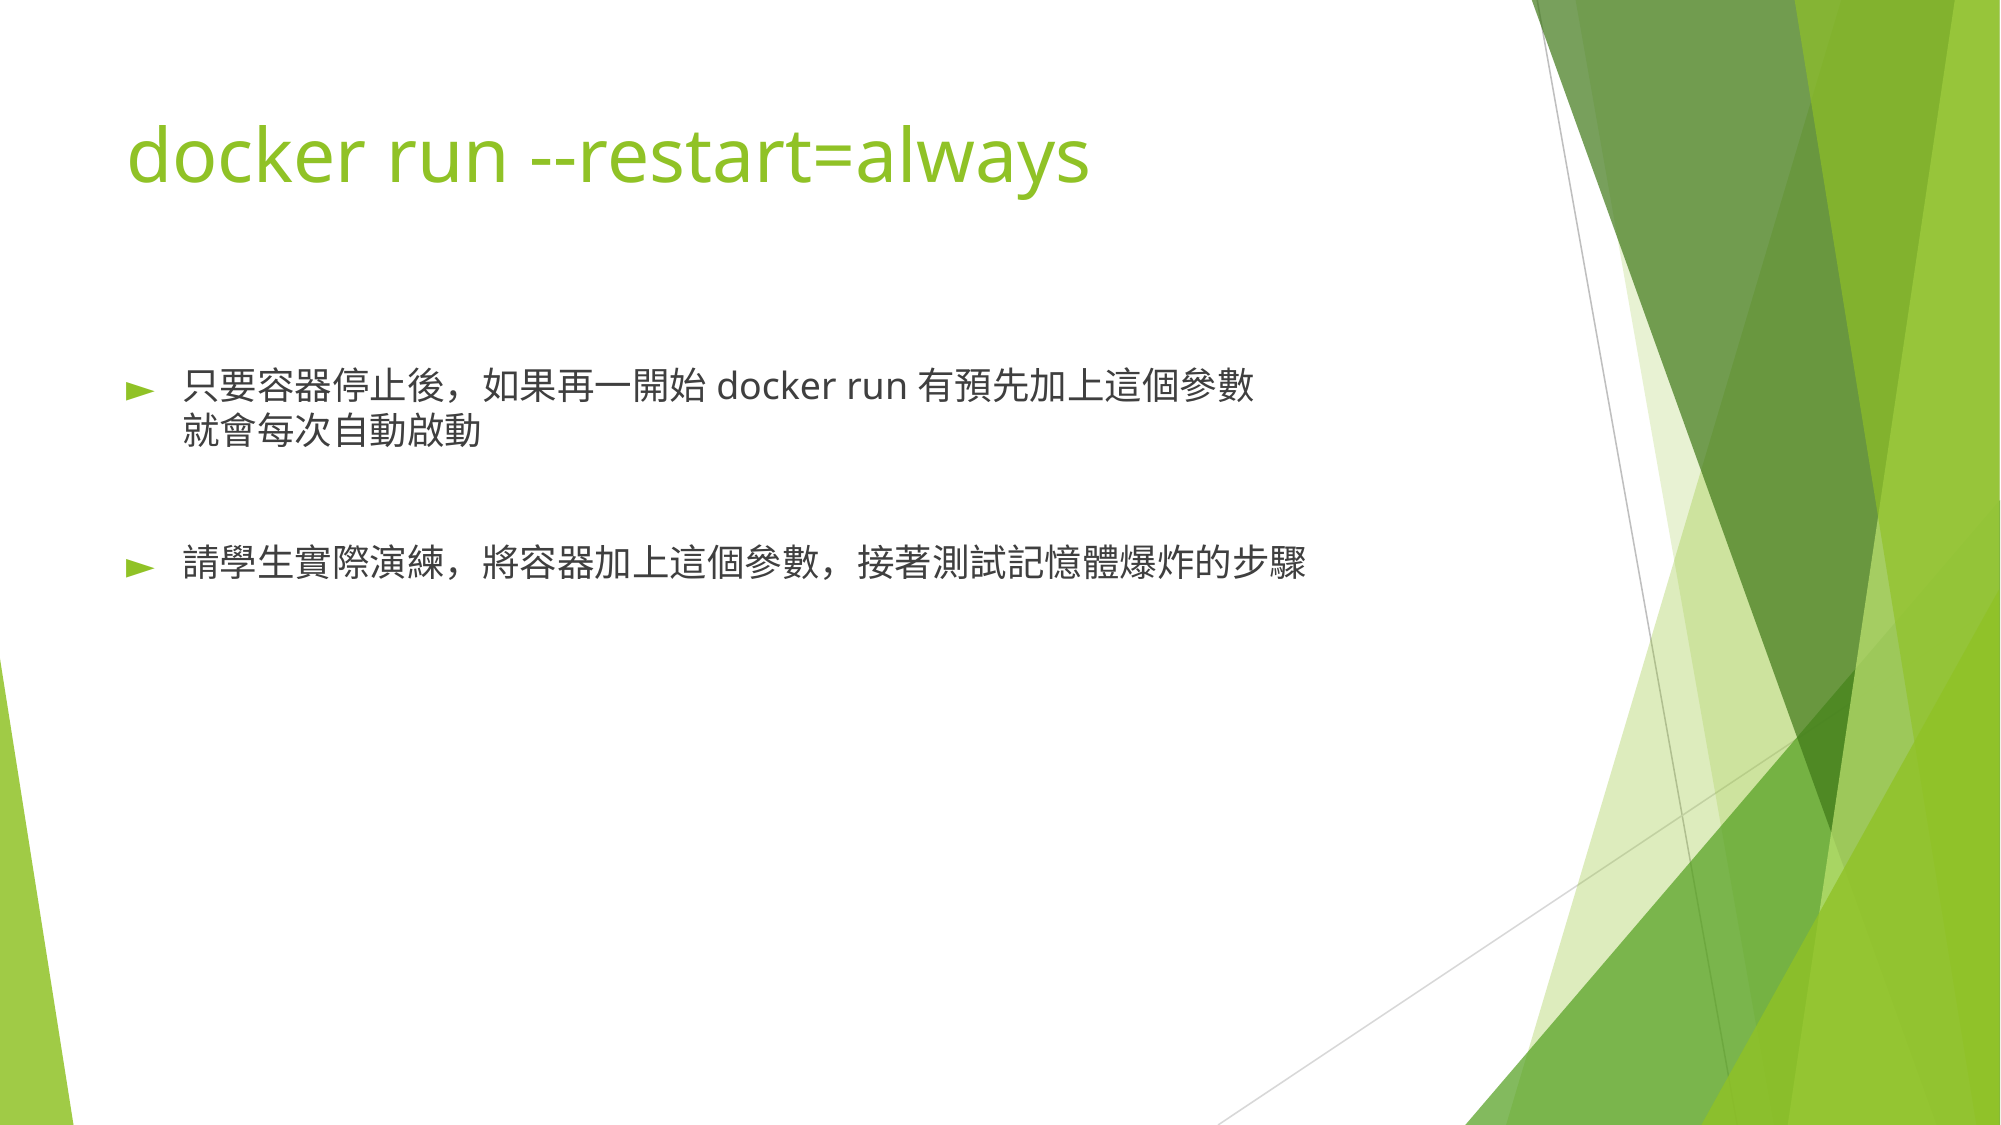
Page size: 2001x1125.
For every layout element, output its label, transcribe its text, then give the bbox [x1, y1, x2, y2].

title docker run --restart=always [111, 99, 1522, 317]
list 只要容器停止後，如果再一開始docker run有預先加上這個參數 就會每次自動啟動 請學生實際演練，將容器加上這個參數，接著測試記憶體爆炸的步驟 [111, 354, 1522, 992]
